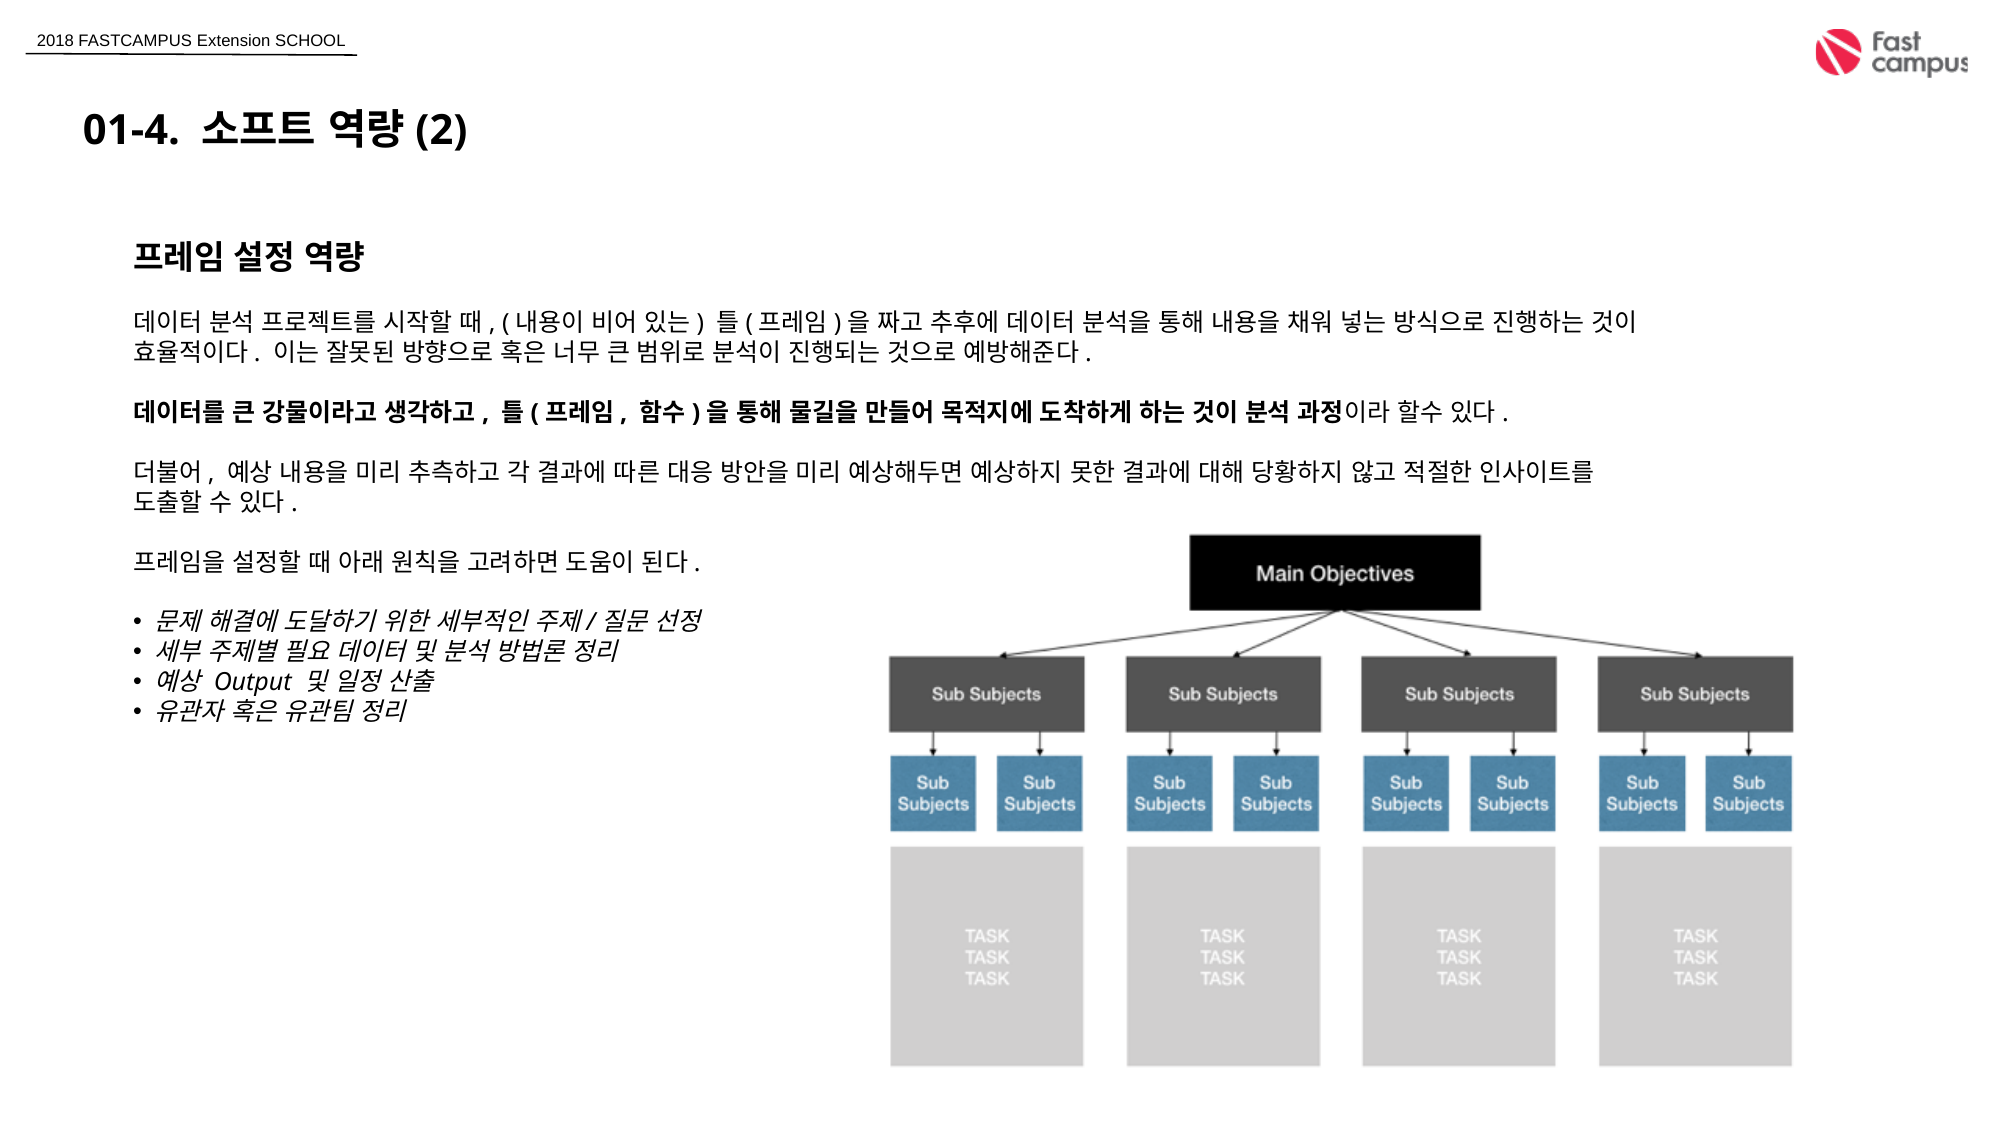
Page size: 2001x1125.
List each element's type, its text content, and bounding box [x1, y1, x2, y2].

picture [872, 503, 1817, 1091]
text_box 01-4. 소프트 역량(2) [68, 95, 1198, 211]
text_box 프레임 설정 역량 데이터 분석 프로젝트를 시작할 때, (내용이 비어 있는) 틀(프레임)을 짜고 추후에 데이터 분석을 통해 내용을 채워 넣는 방식으로 진행하는 것이 효율적이다. 이는 잘못된 방향으로 혹은 너무 큰 범위로 분석이 진행되는 것으로 예방해준다. 데이터를 큰 강물이라고 생각하고, 틀(프레임, 함수)을 통해 물길을 만들어 목적지에 도착하게 하는 것이 분석 과정이라 할수 있다. 더불어, 예상 내용을 미리 추측하고 각 결과에 따른 대응 방안을 미리 예상해두면 예상하지 못한 결과에 대해 당황하지 않고 적절한 인사이트를 도출할 수 있다. 프레임을 설정할 때 아래 원칙을 고려하면 도움이 된다. 문제 해결에 도달하기 위한 세부적인 주제/질문 선정 세부 주제별 필요 데이터 및 분석 방법론 정리 예상 Output 및 일정 산출 유관자 혹은 유관팀 정리 [118, 229, 1675, 733]
